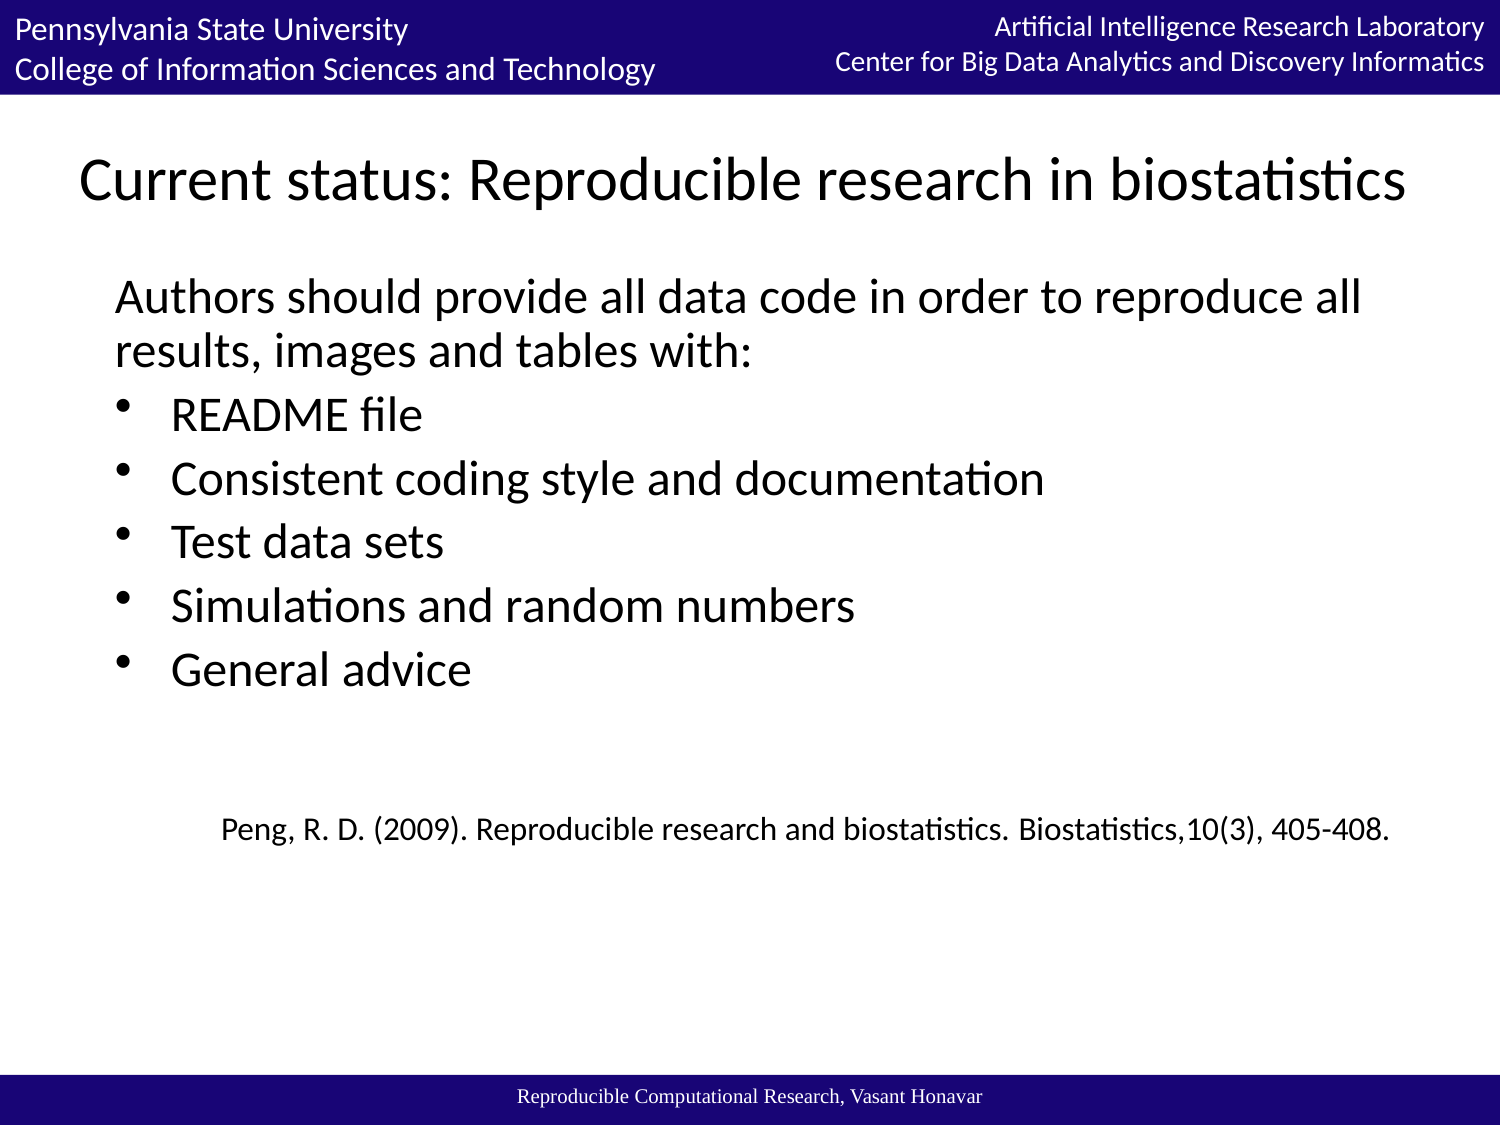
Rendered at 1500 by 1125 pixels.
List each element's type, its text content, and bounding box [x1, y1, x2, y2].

footer Reproducible Computational Research, Vasant Honavar [0, 1074, 1500, 1125]
title Current status: Reproducible research in biostatistics [0, 105, 1500, 245]
list Authors should provide all data code in order to reproduce all results, images and tables with: README file Consistent coding style and documentation Test data sets Simulations and random numbers General advice [99, 262, 1424, 929]
text_box Peng, R. D. (2009). Reproducible research and biostatistics. Biostatistics,10(3), 405-408. [206, 799, 1414, 895]
